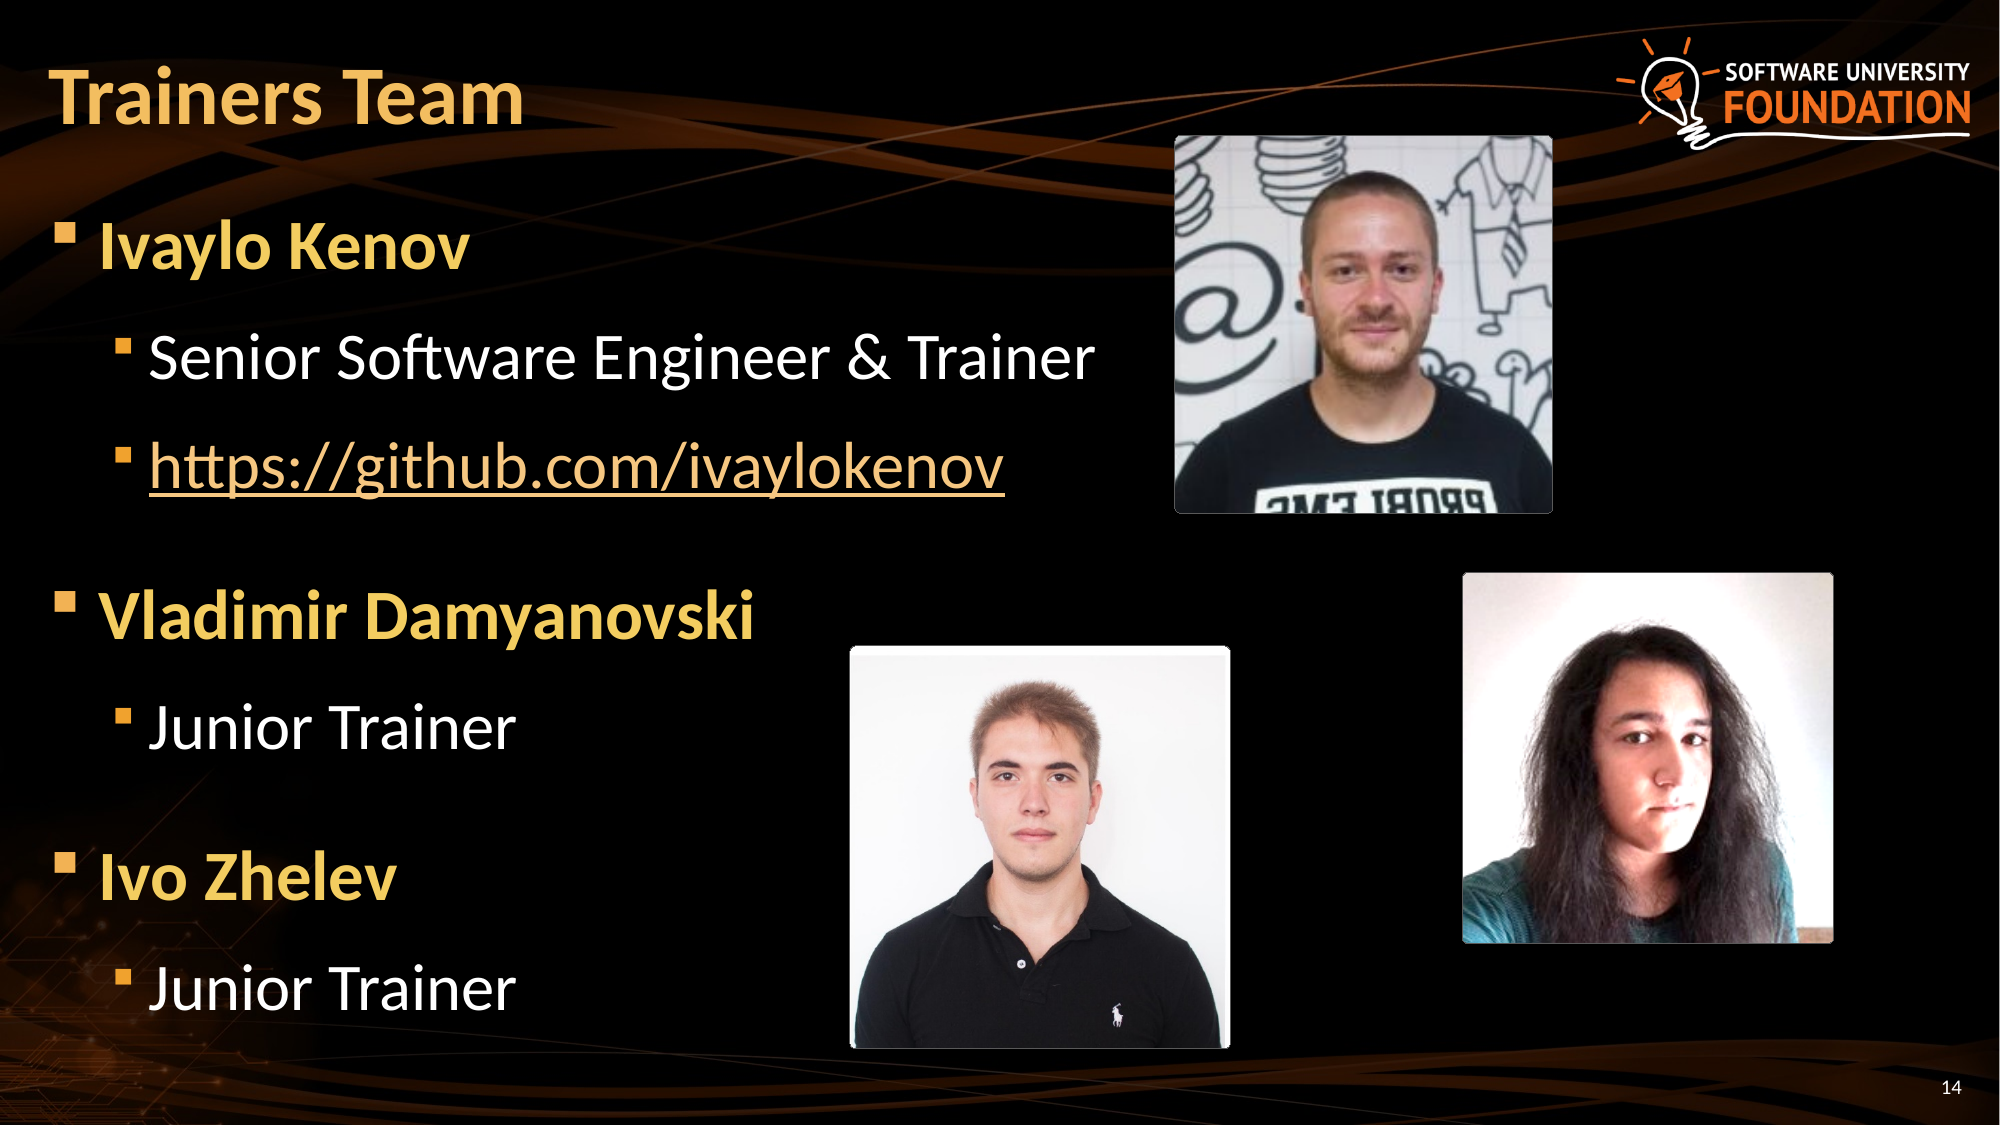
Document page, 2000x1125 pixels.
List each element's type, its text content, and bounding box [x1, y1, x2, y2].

title Trainers Team [30, 6, 1602, 189]
list Ivaylo Kenov Senior Software Engineer & Trainer https://github.com/ivaylokenov Vladimir Damyanovski Junior Trainer Ivo Zhelev Junior Trainer [31, 188, 1968, 1103]
picture [0, 0, 2000, 1125]
